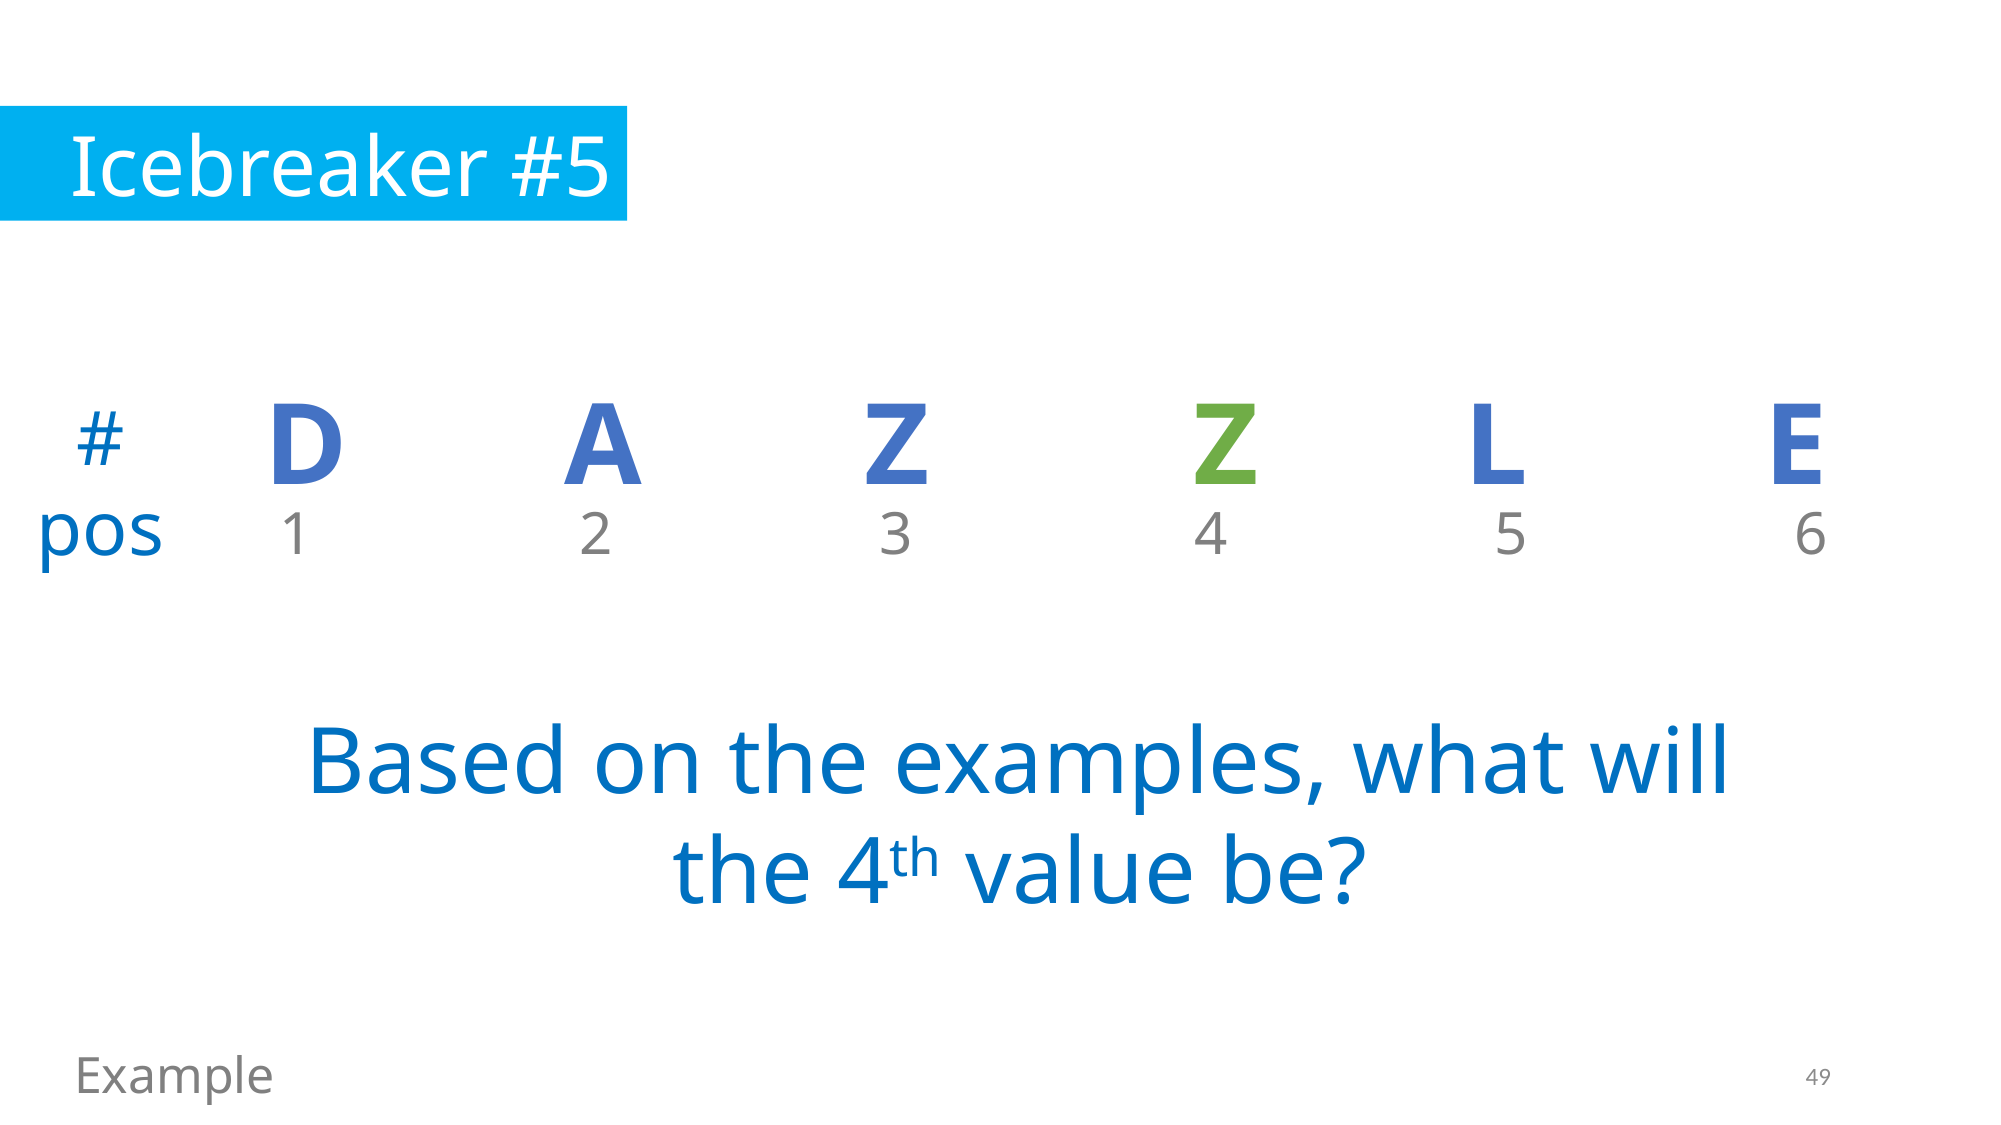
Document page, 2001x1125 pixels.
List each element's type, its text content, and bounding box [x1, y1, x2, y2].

text_box # pos [0, 382, 250, 578]
text_box Based on the examples, what will the 4th value be? [249, 694, 1790, 930]
slide_number 49 [1529, 1045, 1847, 1106]
text_box D A Z Z L E 1 2 3 4 5 6 [249, 364, 2000, 635]
text_box Example [59, 1036, 1529, 1111]
text_box Icebreaker #5 [0, 105, 628, 221]
